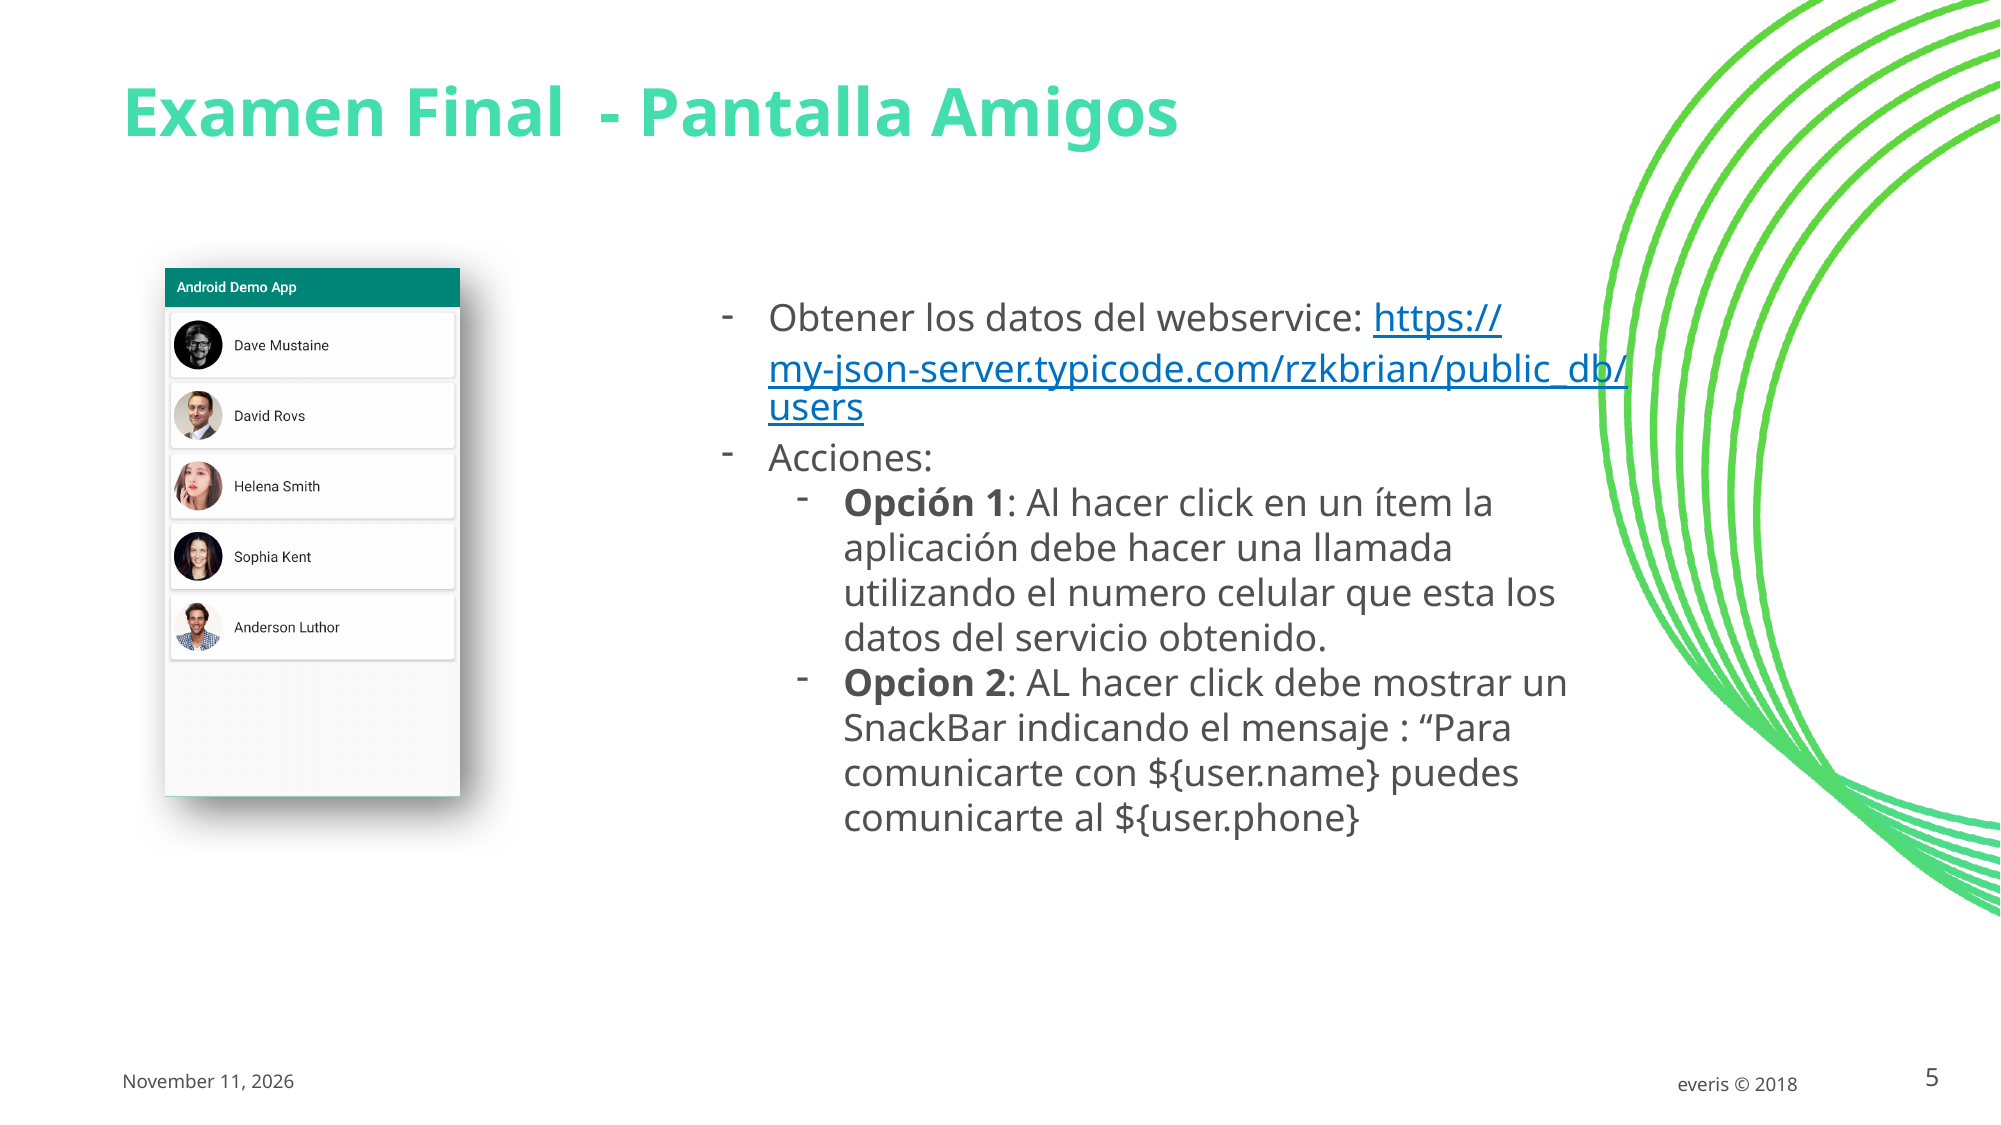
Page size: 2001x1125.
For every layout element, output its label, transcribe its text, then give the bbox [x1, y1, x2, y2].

text_box Obtener los datos del webservice: https://my-json-server.typicode.com/rzkbrian/public_db/users Acciones: Opción 1: Al hacer click en un ítem la aplicación debe hacer una llamada utilizando el numero celular que esta los datos del servicio obtenido. Opcion 2: AL hacer click debe mostrar un SnackBar indicando el mensaje : “Para comunicarte con ${user.name} puedes comunicarte al ${user.phone} [706, 286, 1647, 809]
picture [1525, 0, 2001, 1073]
list Examen Final - Pantalla Amigos [107, 62, 1330, 137]
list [164, 268, 460, 797]
slide_number 5 [1847, 1042, 1955, 1103]
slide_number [107, 1042, 588, 1103]
footer everis © 2018 [662, 1042, 1813, 1103]
